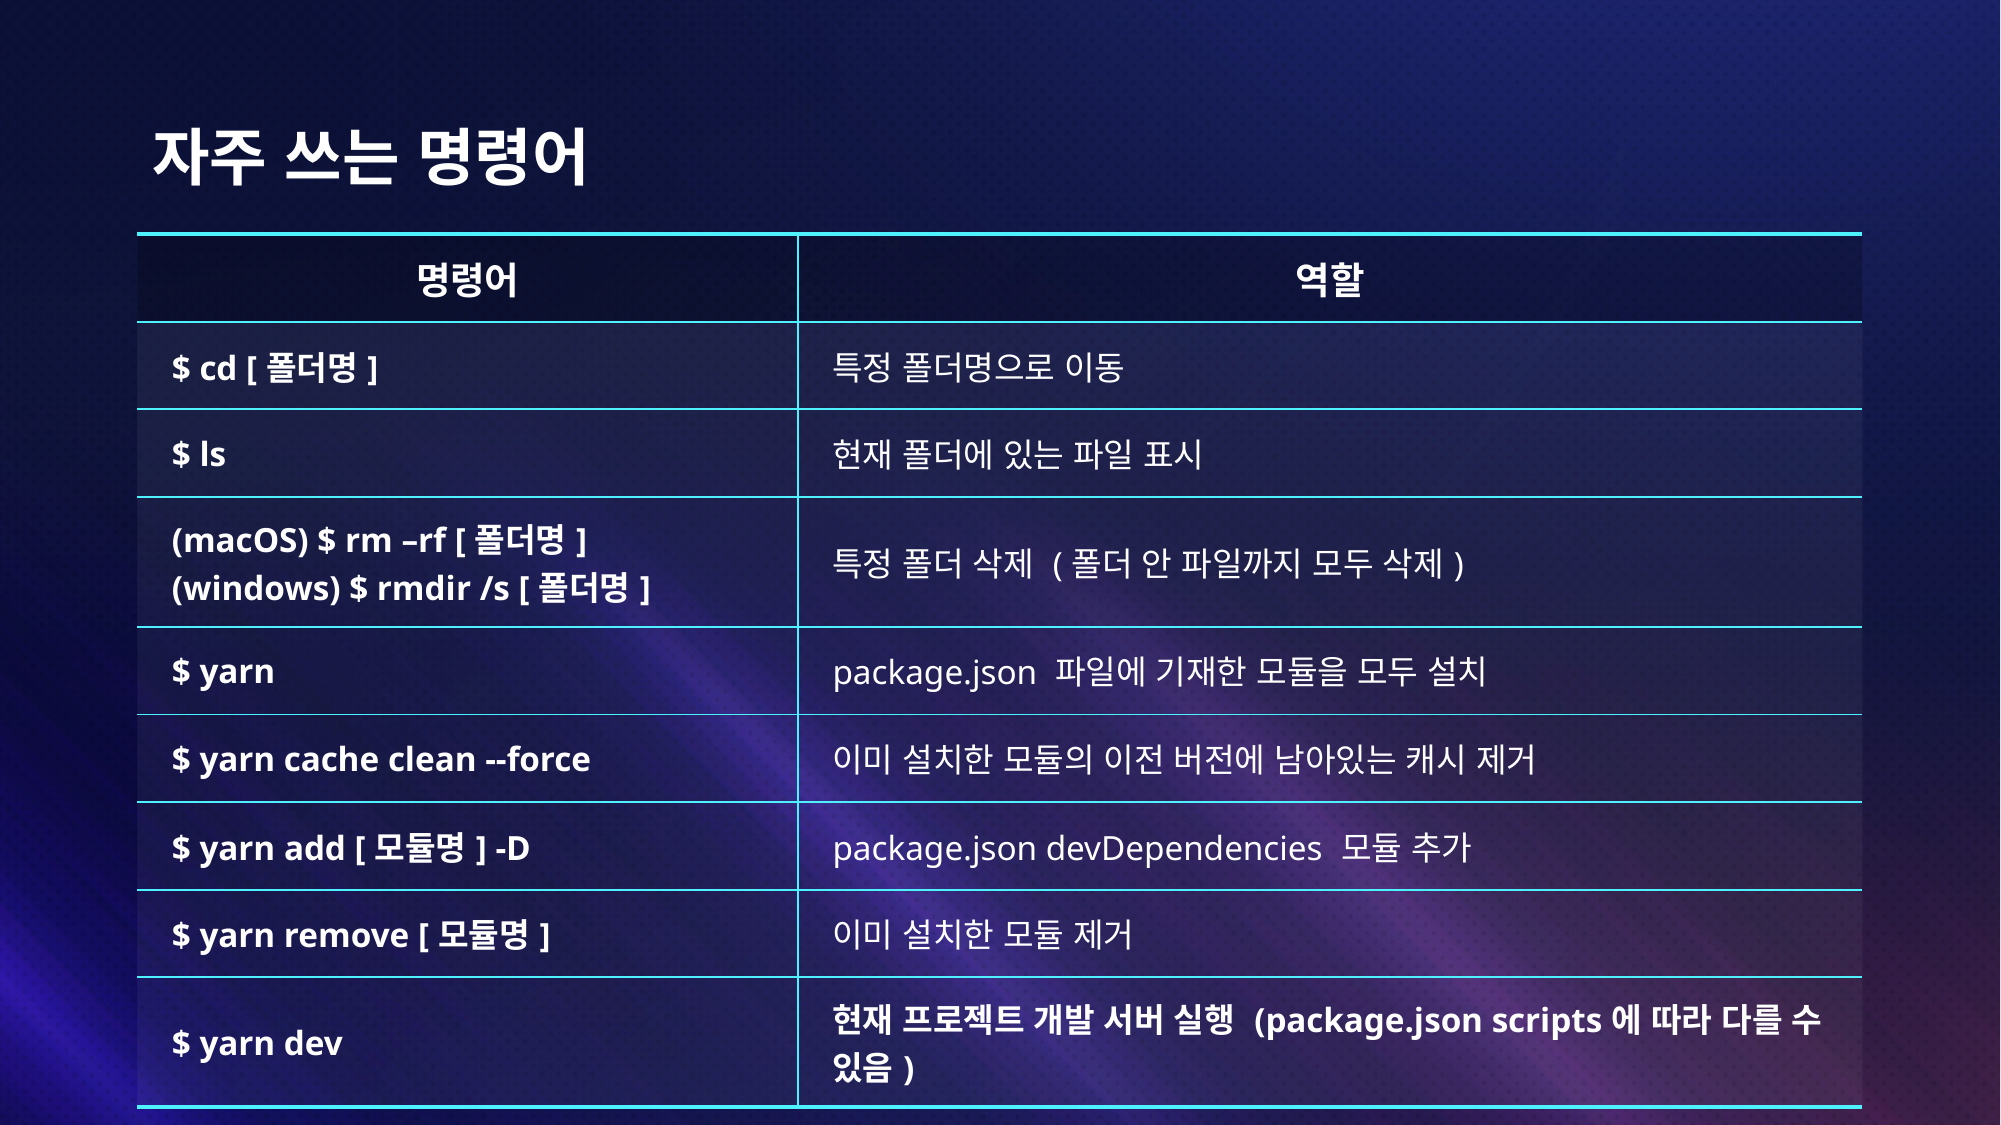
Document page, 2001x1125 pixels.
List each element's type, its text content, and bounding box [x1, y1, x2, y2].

table_header 명령어 [137, 236, 797, 321]
table_cell $ ls [137, 410, 797, 496]
table_cell 현재 폴더에 있는 파일 표시 [799, 410, 1862, 496]
table_cell 이미 설치한 모듈 제거 [799, 891, 1862, 976]
table_cell $ yarn add [모듈명] -D [137, 803, 797, 889]
title 자주 쓰는 명령어 [137, 105, 1863, 216]
table_cell 현재 프로젝트 개발 서버 실행 (package.json scripts에 따라 다를 수 있음) [799, 978, 1862, 1105]
table_cell $ yarn dev [137, 978, 797, 1105]
table_cell package.json 파일에 기재한 모듈을 모두 설치 [799, 628, 1862, 714]
table_cell $ yarn cache clean --force [137, 715, 797, 801]
table_cell 특정 폴더 삭제 (폴더 안 파일까지 모두 삭제) [799, 498, 1862, 626]
table_cell $ yarn remove [모듈명] [137, 891, 797, 976]
table_cell $ cd [폴더명] [137, 323, 797, 408]
table_cell $ yarn [137, 628, 797, 714]
table_cell (macOS) $ rm –rf [폴더명] (windows) $ rmdir /s [폴더명] [137, 498, 797, 626]
picture [0, 0, 2001, 1125]
table_header 역할 [799, 236, 1862, 321]
table_cell 특정 폴더명으로 이동 [799, 323, 1862, 408]
table_cell 이미 설치한 모듈의 이전 버전에 남아있는 캐시 제거 [799, 715, 1862, 801]
table_cell package.json devDependencies 모듈 추가 [799, 803, 1862, 889]
